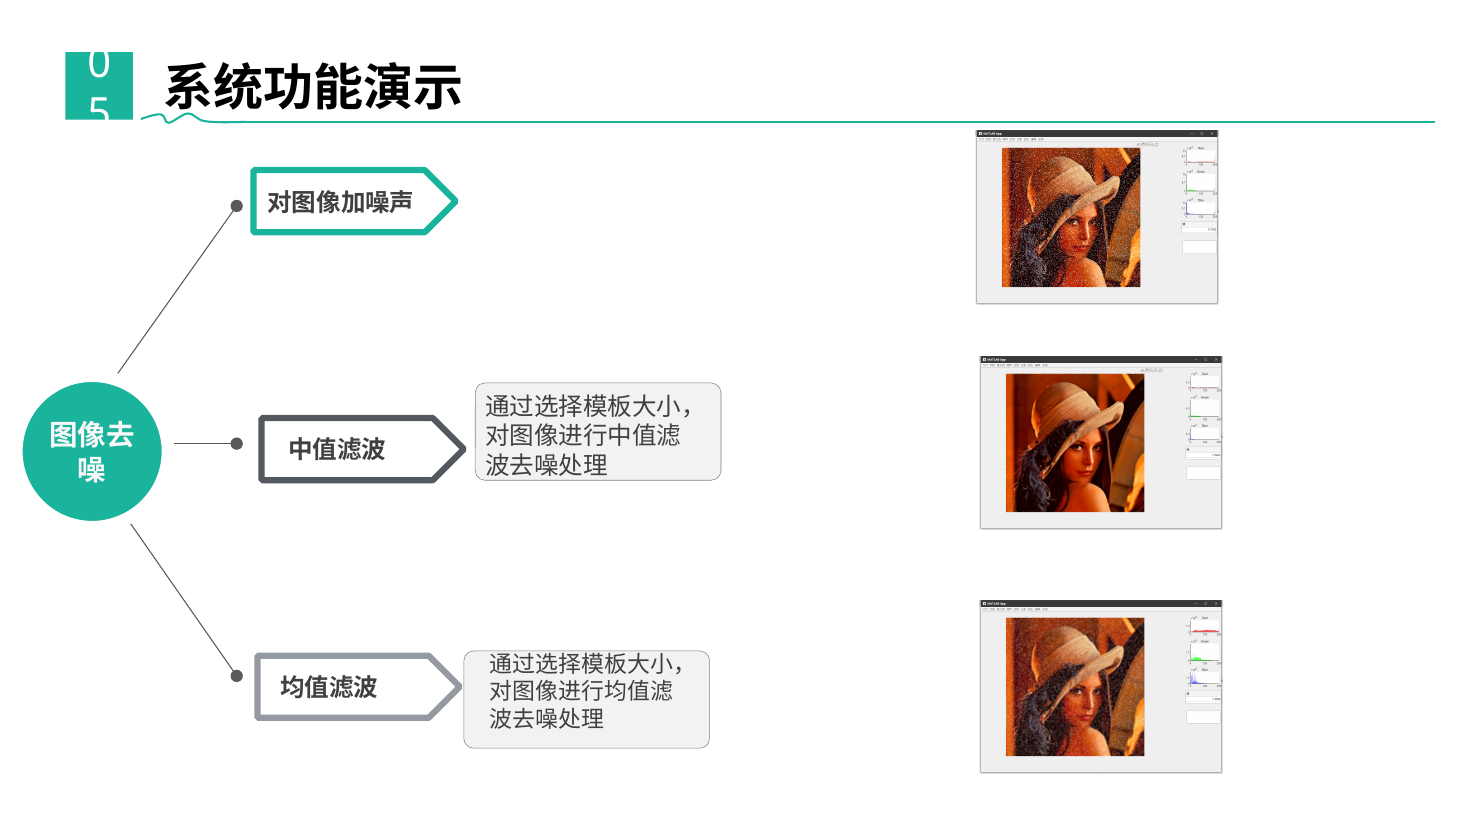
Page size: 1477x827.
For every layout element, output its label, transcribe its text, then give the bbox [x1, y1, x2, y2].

text_box 图像去噪 [16, 375, 168, 528]
text_box 05 [64, 51, 134, 121]
text_box [140, 112, 246, 124]
text_box 中值滤波 [278, 428, 448, 470]
text_box [257, 655, 460, 718]
text_box 系统功能演示 [148, 47, 489, 121]
text_box [475, 382, 722, 481]
text_box 通过选择模板大小，对图像进行均值滤波去噪处理 [479, 686, 695, 723]
text_box [463, 650, 710, 749]
picture [974, 130, 1219, 305]
text_box [113, 199, 243, 379]
text_box [448, 433, 464, 465]
text_box [261, 418, 443, 481]
text_box [127, 519, 243, 683]
text_box 通过选择模板大小，对图像进行中值滤波去噪处理 [475, 402, 710, 467]
picture [978, 356, 1223, 530]
text_box [253, 170, 456, 233]
picture [978, 600, 1223, 774]
text_box 对图像加噪声 [257, 181, 428, 222]
text_box 均值滤波 [270, 666, 440, 707]
